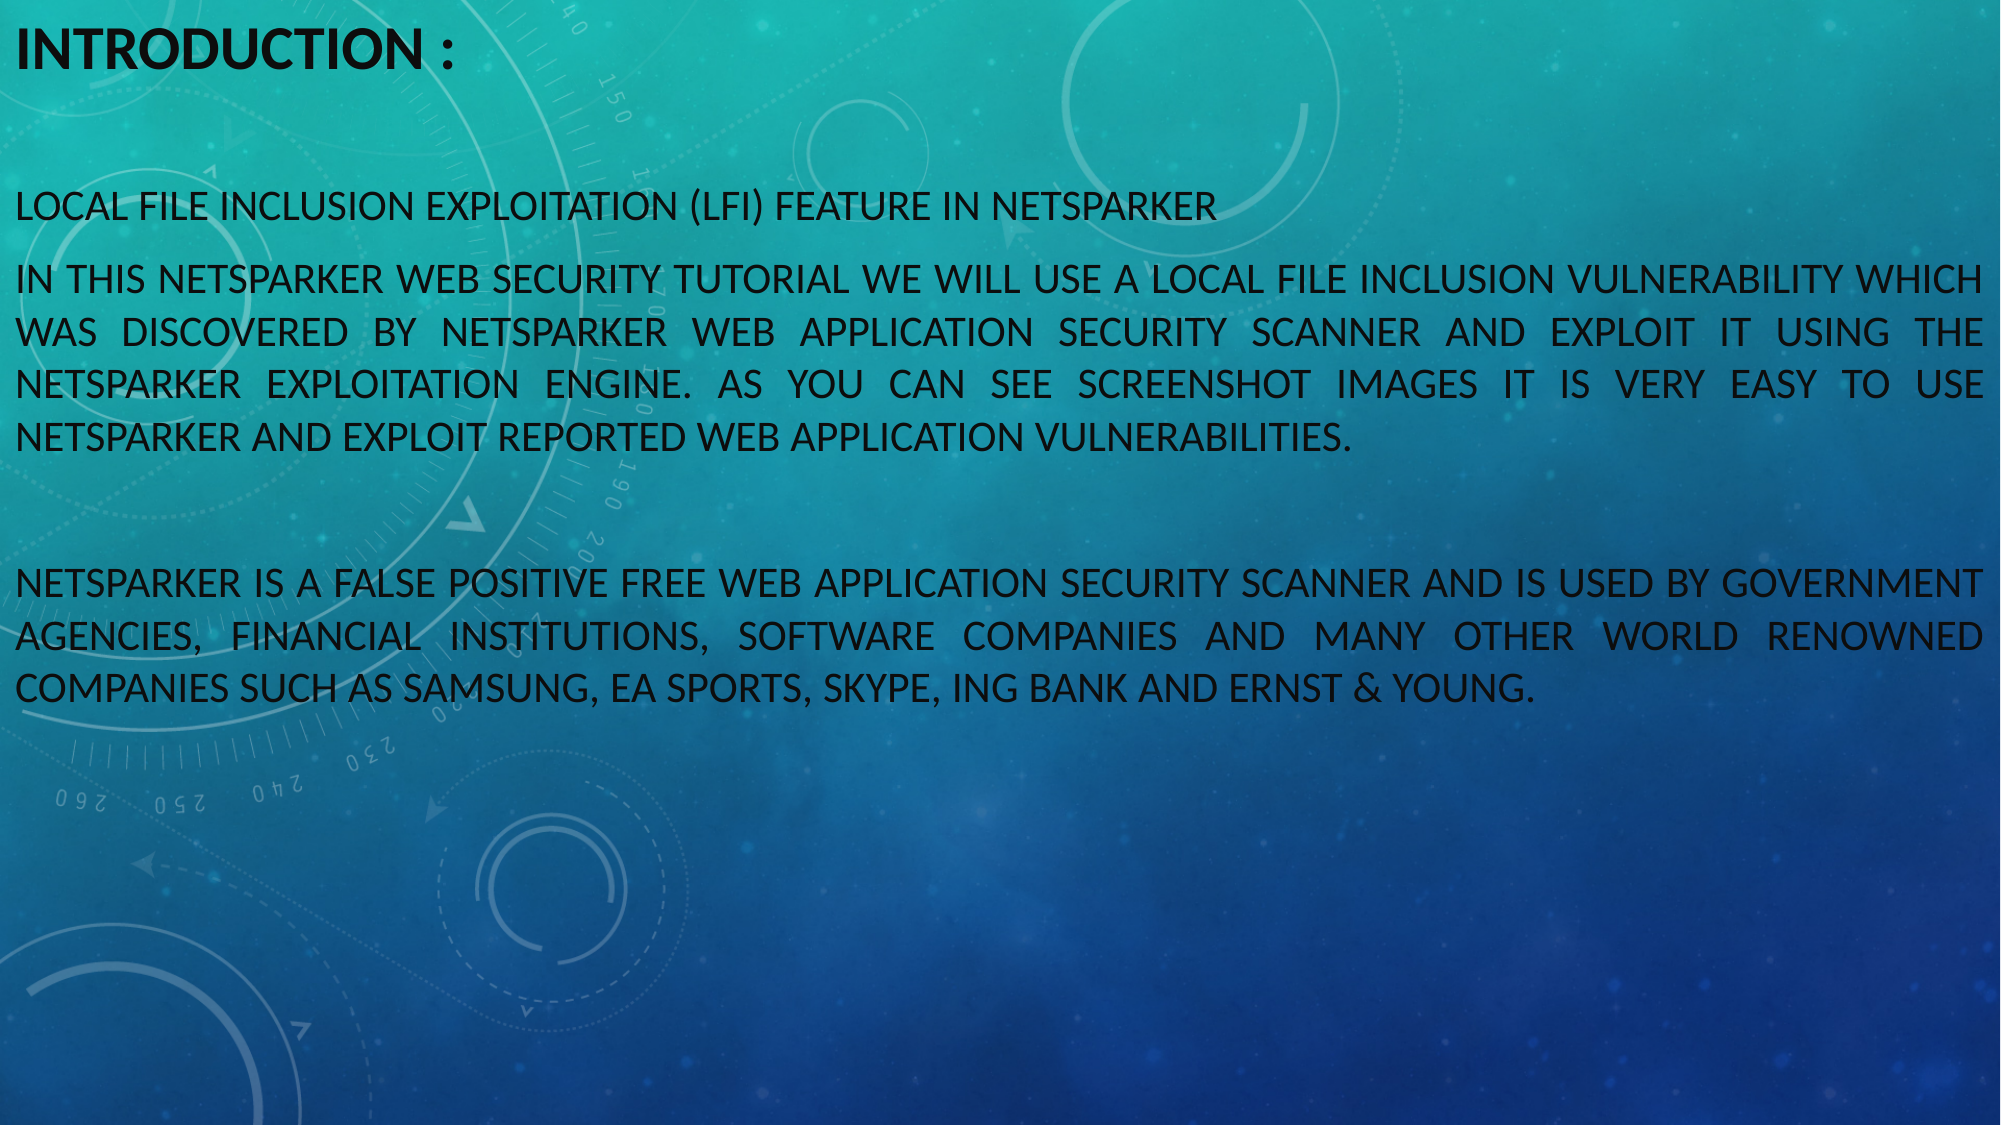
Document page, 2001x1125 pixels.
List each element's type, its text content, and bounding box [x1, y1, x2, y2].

picture [0, 0, 2001, 1125]
subtitle Introduction : Local File Inclusion Exploitation (LFI) Feature in Netsparker In this Netsparker web security tutorial we will use a local file inclusion vulnerability which was discovered by Netsparker web application security scanner and exploit it using the Netsparker exploitation engine. As you can see Screenshot images it is very easy to use Netsparker and exploit reported web application vulnerabilities. Netsparker is a false positive free web application security scanner and is used by government agencies, financial institutions, software companies and many other world renowned companies such as Samsung, EA Sports, Skype, ING Bank and Ernst & Young. [0, 0, 2000, 907]
